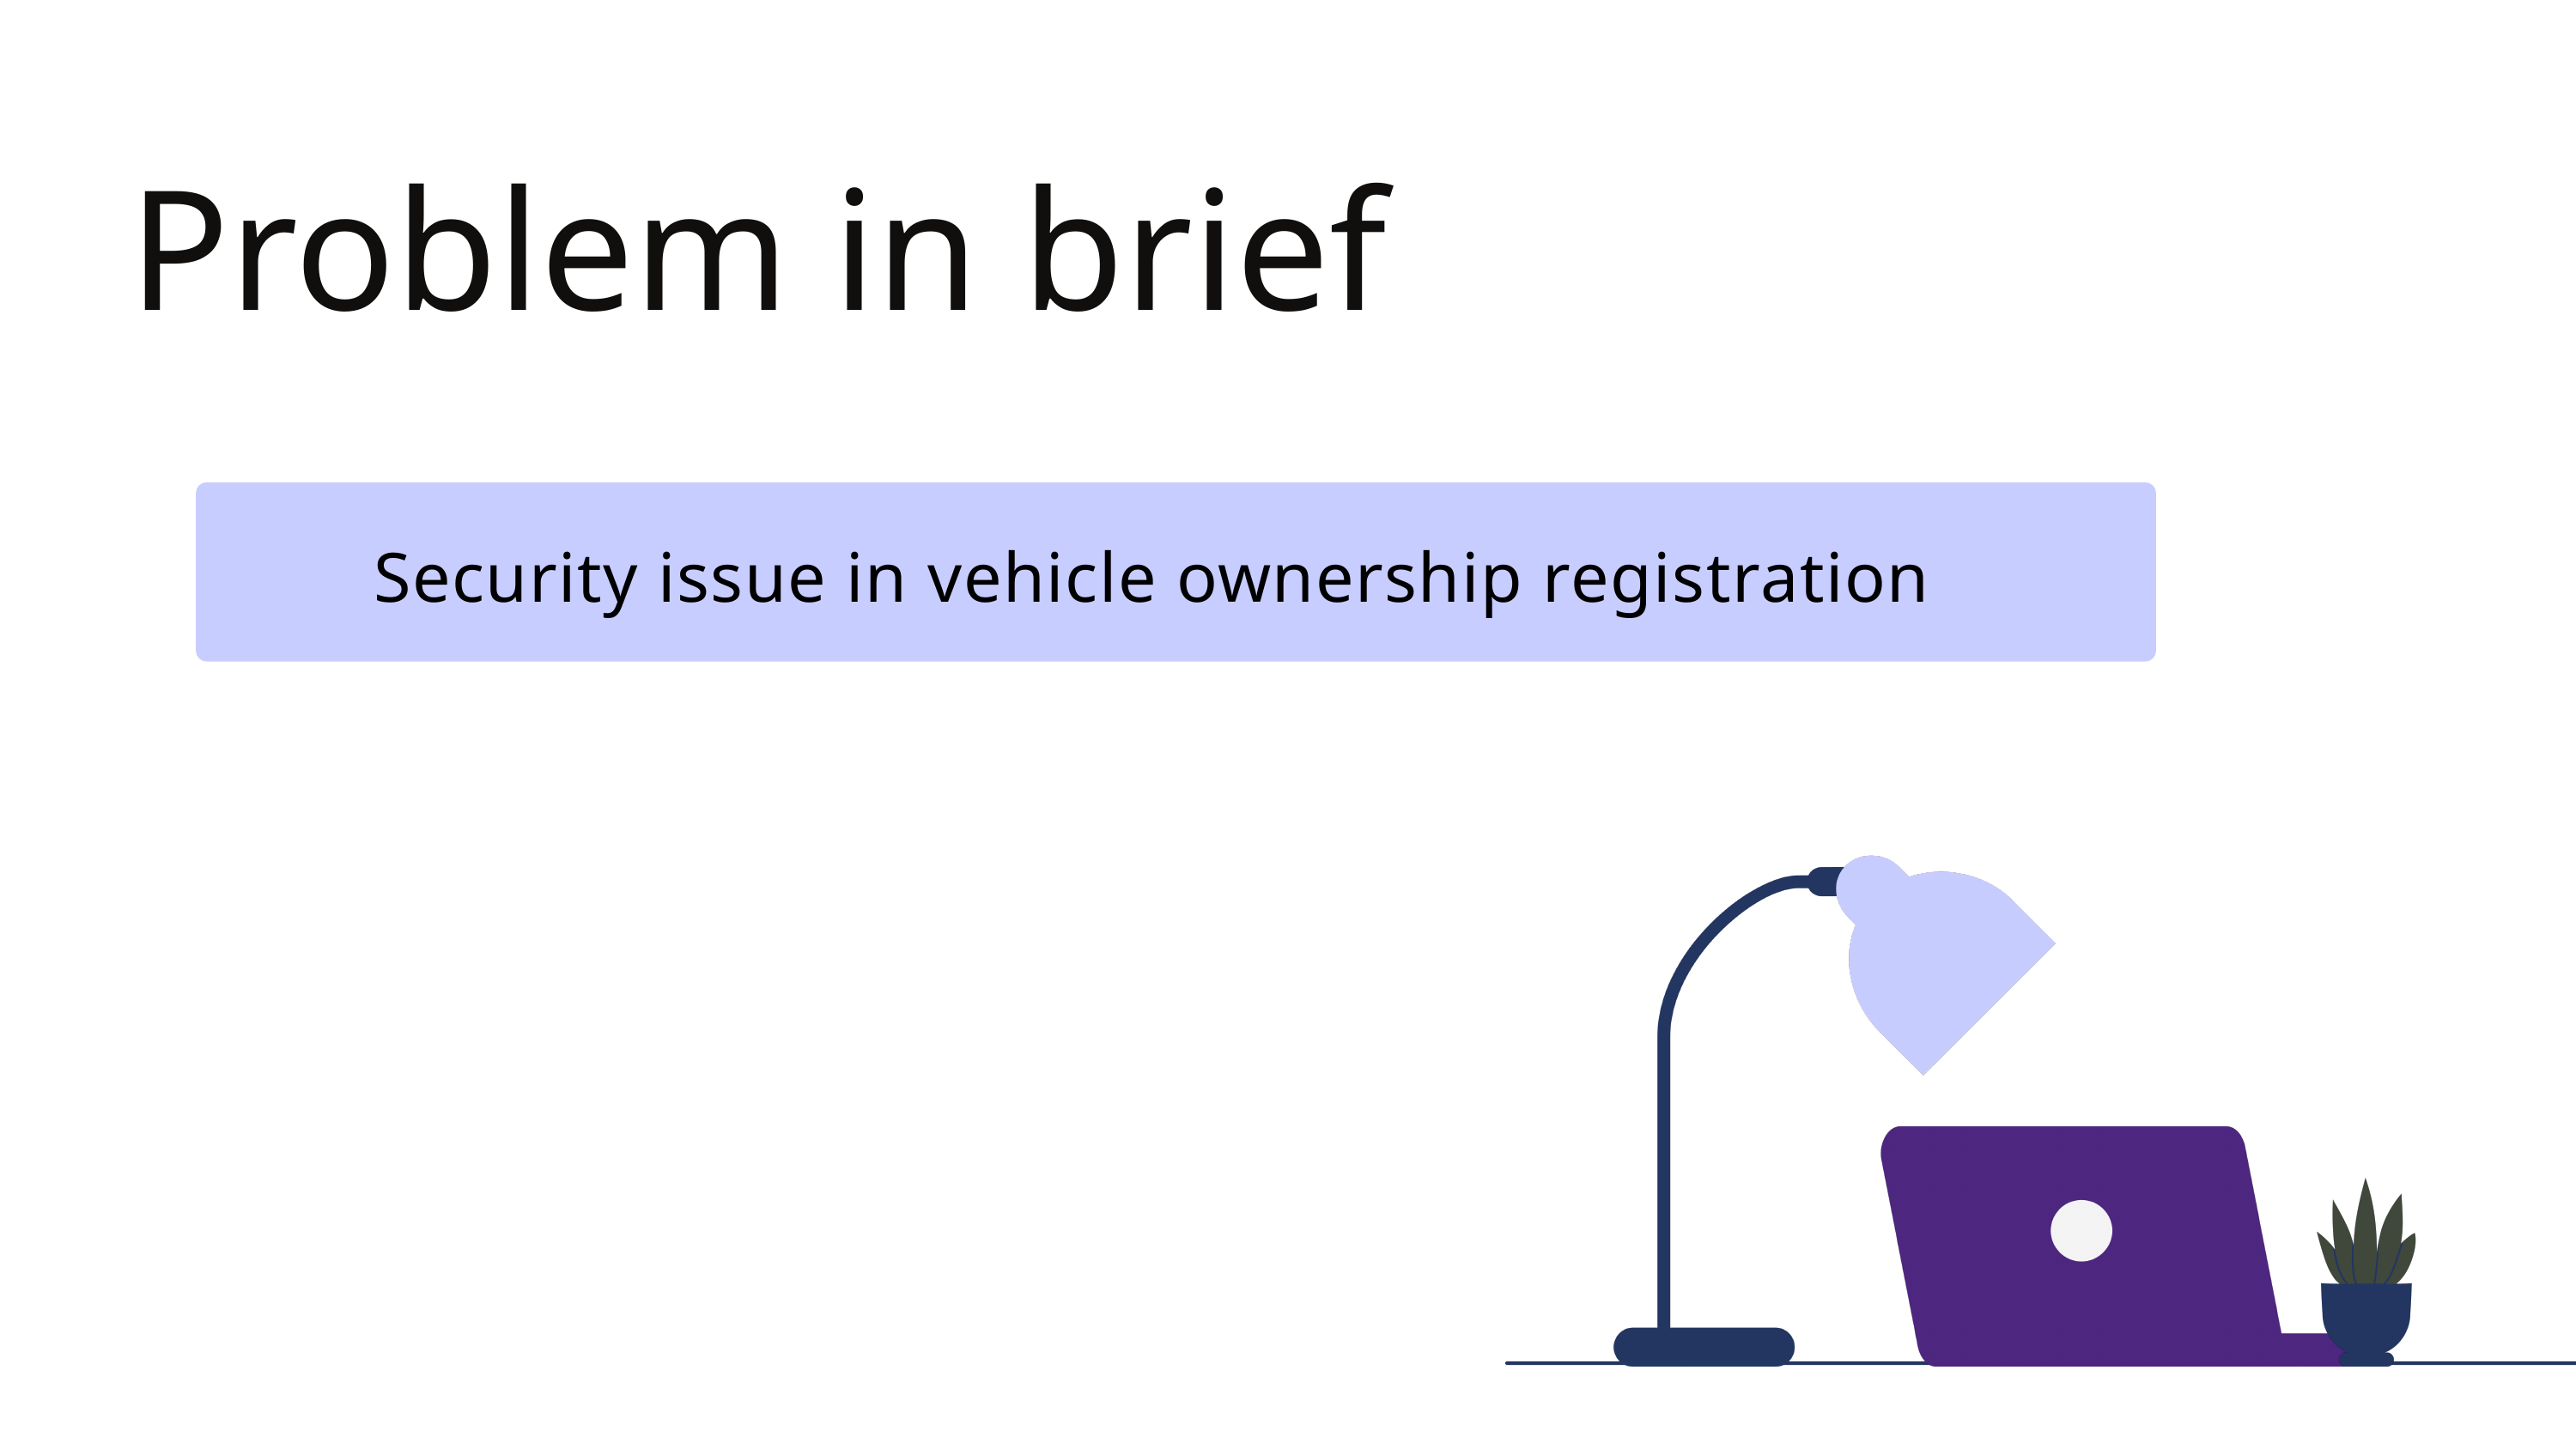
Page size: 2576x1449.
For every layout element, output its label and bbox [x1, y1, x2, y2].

text_box [195, 482, 2157, 662]
text_box [128, 150, 1698, 448]
text_box [1506, 851, 2576, 1367]
